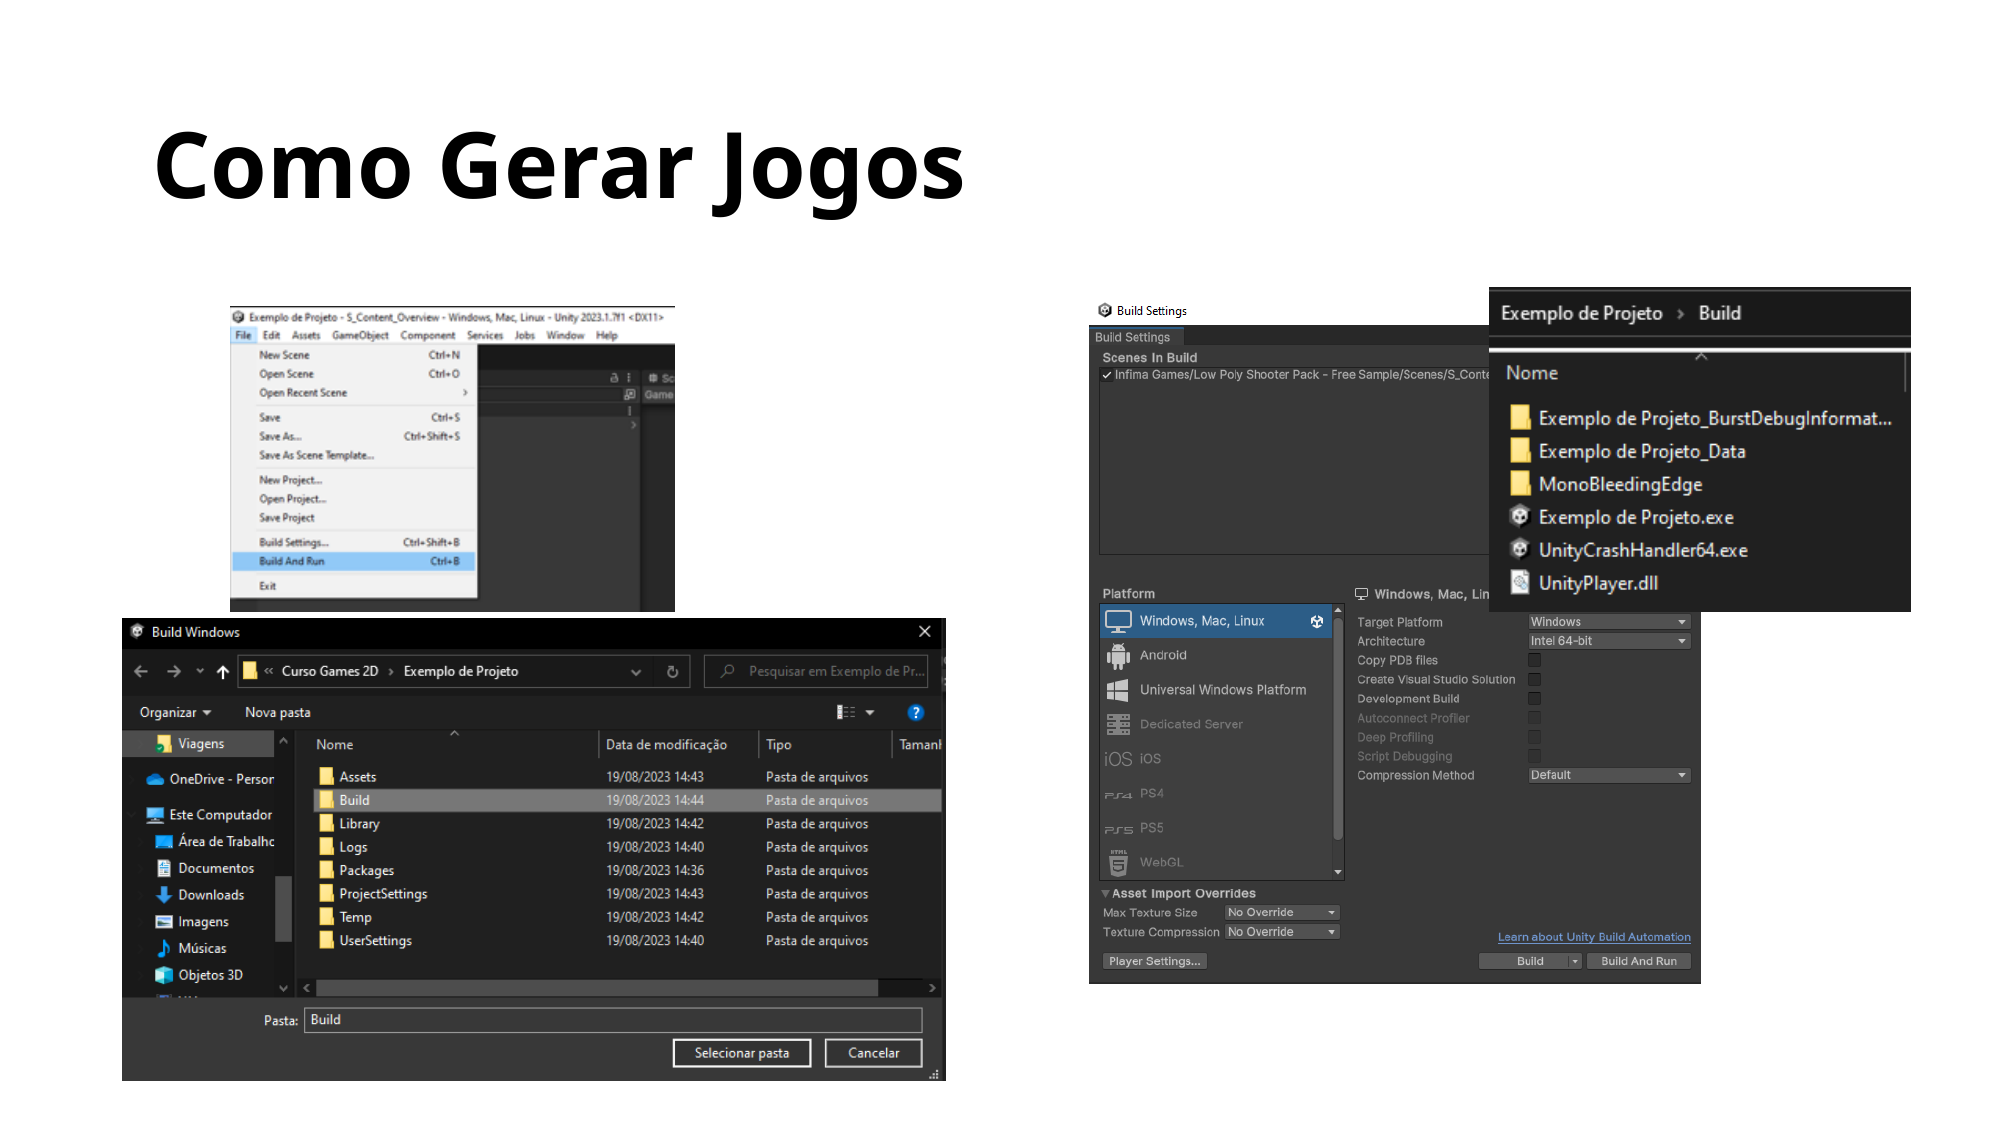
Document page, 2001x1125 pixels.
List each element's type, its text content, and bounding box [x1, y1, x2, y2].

picture [122, 618, 946, 1081]
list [230, 306, 675, 612]
picture [1089, 287, 1911, 984]
title Como Gerar Jogos [137, 59, 1863, 278]
